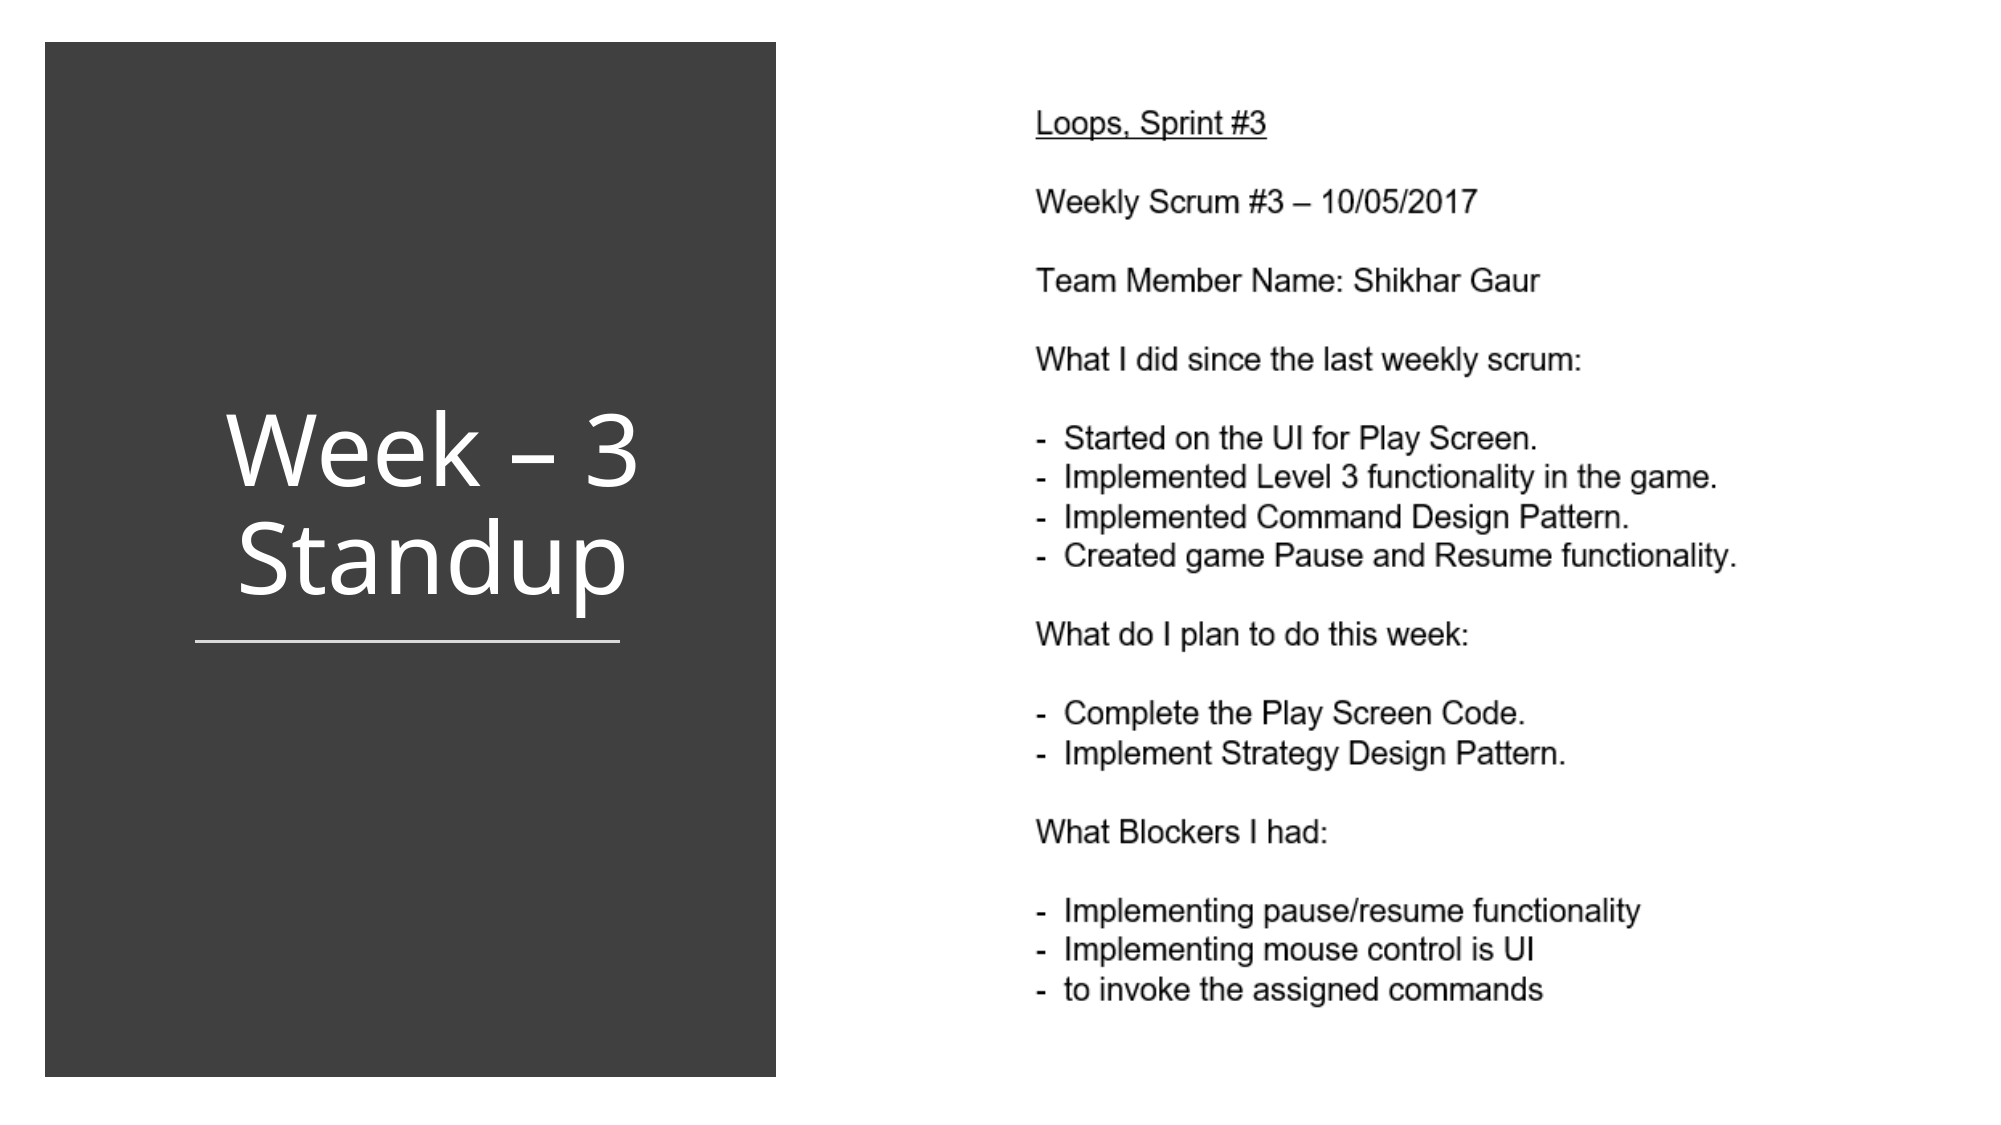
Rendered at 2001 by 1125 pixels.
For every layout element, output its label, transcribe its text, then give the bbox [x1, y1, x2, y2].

picture [999, 80, 1767, 1046]
text_box Week – 3 Standup [110, 149, 757, 624]
text_box [54, 52, 767, 1067]
